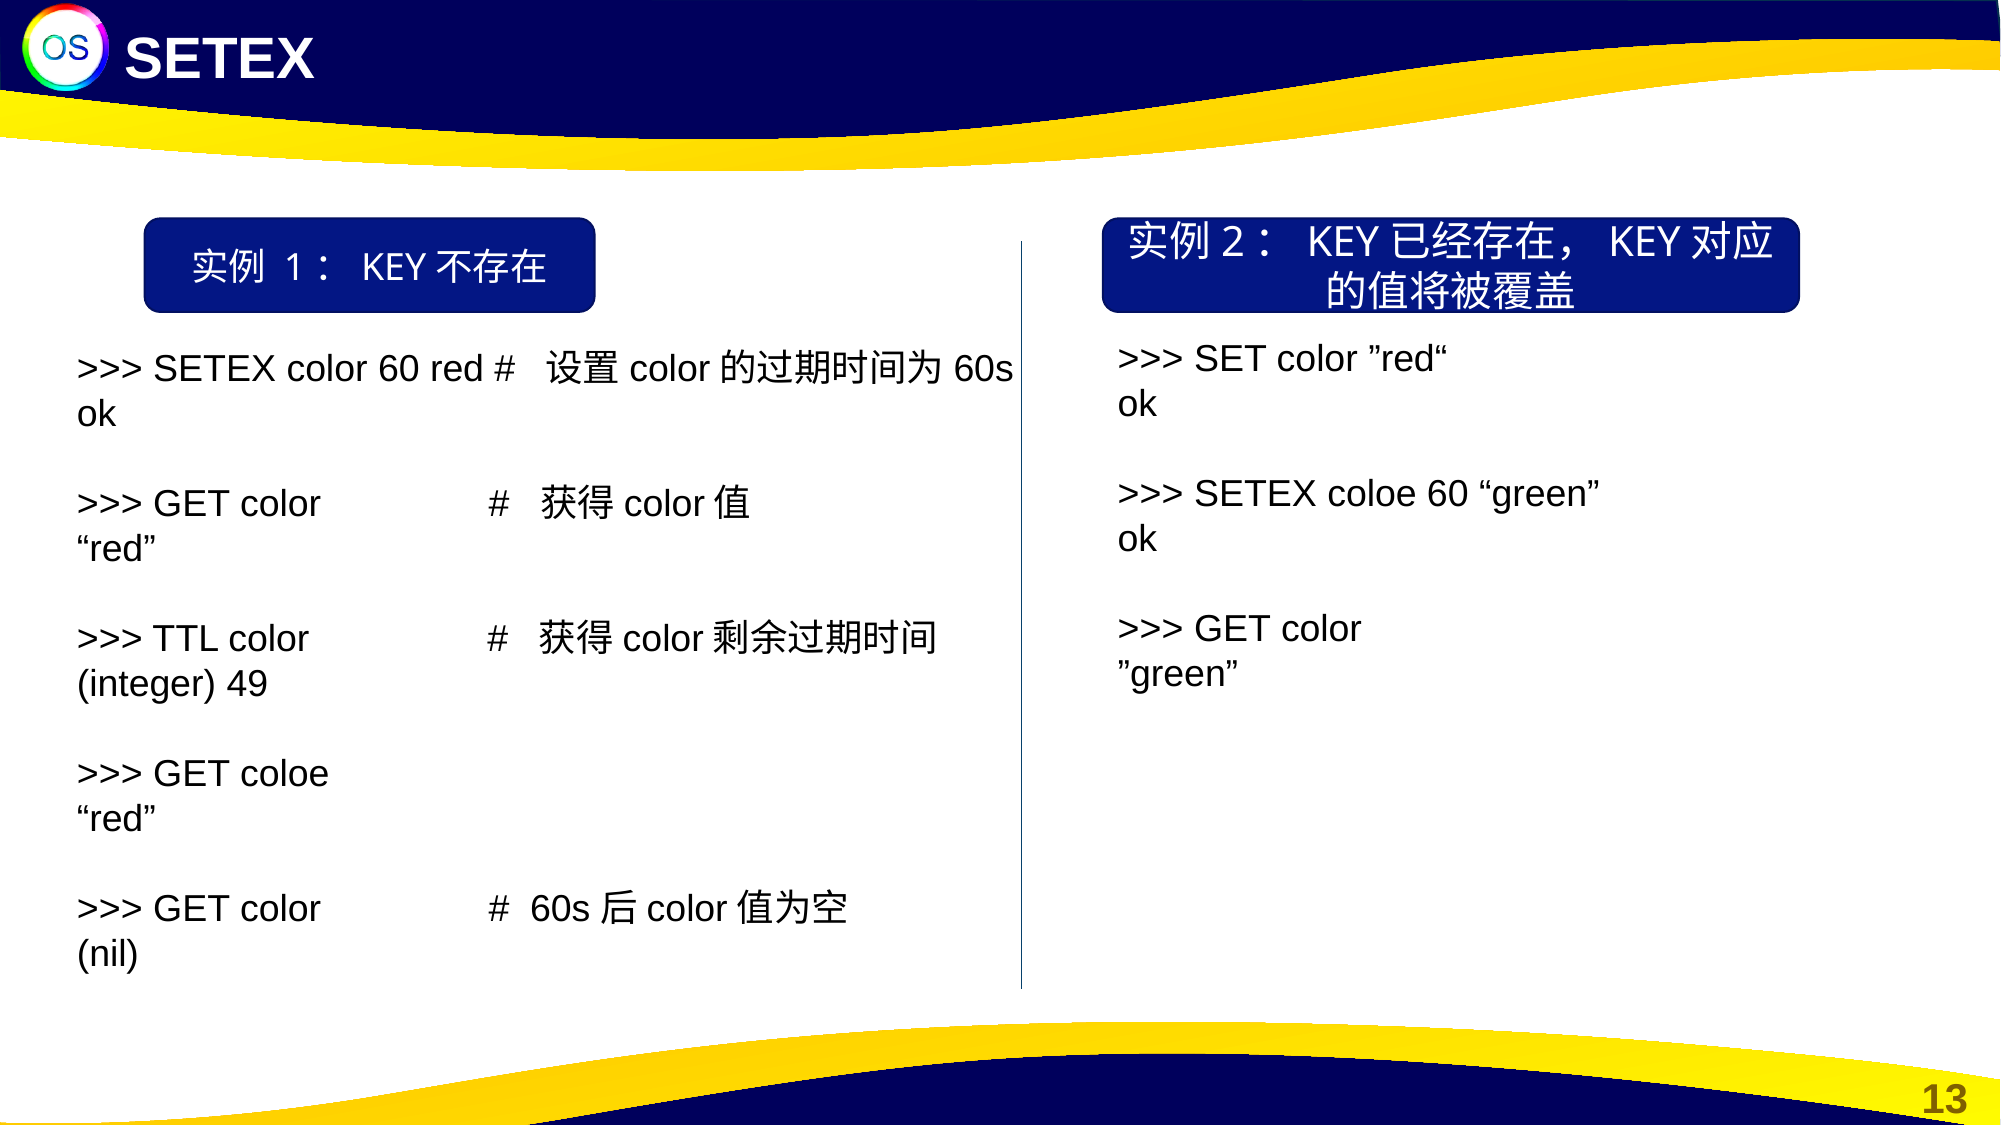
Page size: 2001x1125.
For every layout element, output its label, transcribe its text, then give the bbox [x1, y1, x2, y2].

text_box >>> SETEX color 60 red # 设置color的过期时间为60s ok >>> GET color # 获得color值 “red” >>> TTL color # 获得color剩余过期时间 (integer) 49 >>> GET coloe “red” >>> GET color # 60s后color值为空 (nil) [1022, 336, 1029, 982]
text_box SETEX [109, 12, 1263, 98]
text_box >>> SET color ”red“ ok >>> SETEX coloe 60 “green” ok >>> GET color ”green” [1102, 326, 1626, 701]
text_box 实例 1：KEY不存在 [143, 217, 596, 313]
picture [22, 3, 109, 91]
text_box 实例2：KEY已经存在，KEY对应的值将被覆盖 [1101, 217, 1801, 313]
text_box >>> SETEX color 60 red # 设置color的过期时间为60s ok >>> GET color # 获得color值 “red” >>> TTL color # 获得color剩余过期时间 (integer) 49 >>> GET coloe “red” >>> GET color # 60s后color值为空 (nil) [62, 336, 1021, 982]
